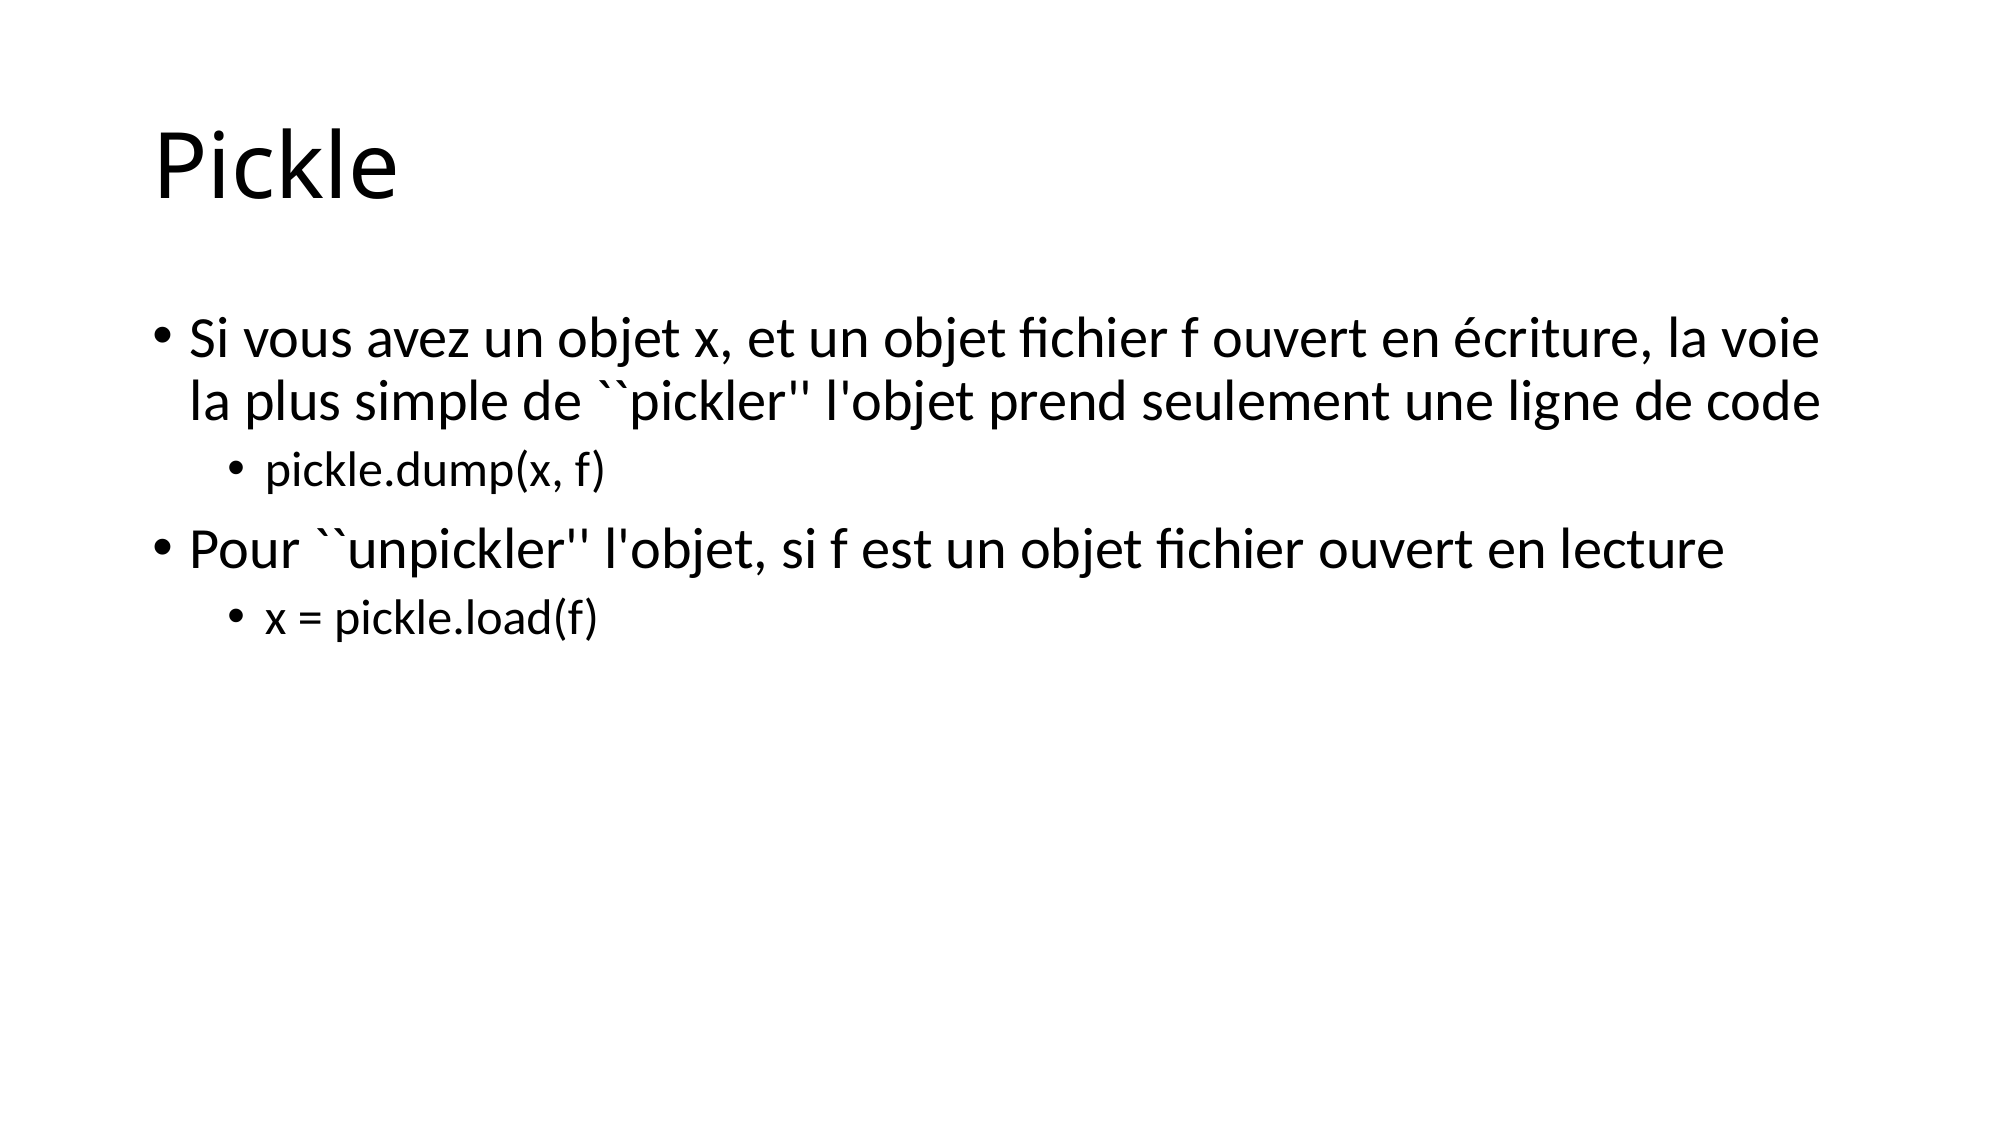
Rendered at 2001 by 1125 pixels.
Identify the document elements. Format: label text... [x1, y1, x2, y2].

title Pickle [137, 59, 1863, 278]
list Si vous avez un objet x, et un objet fichier f ouvert en écriture, la voie la plus simple de ``pickler'' l'objet prend seulement une ligne de code pickle.dump(x, f) Pour ``unpickler'' l'objet, si f est un objet fichier ouvert en lecture x = pickle.load(f) [137, 299, 1863, 1014]
